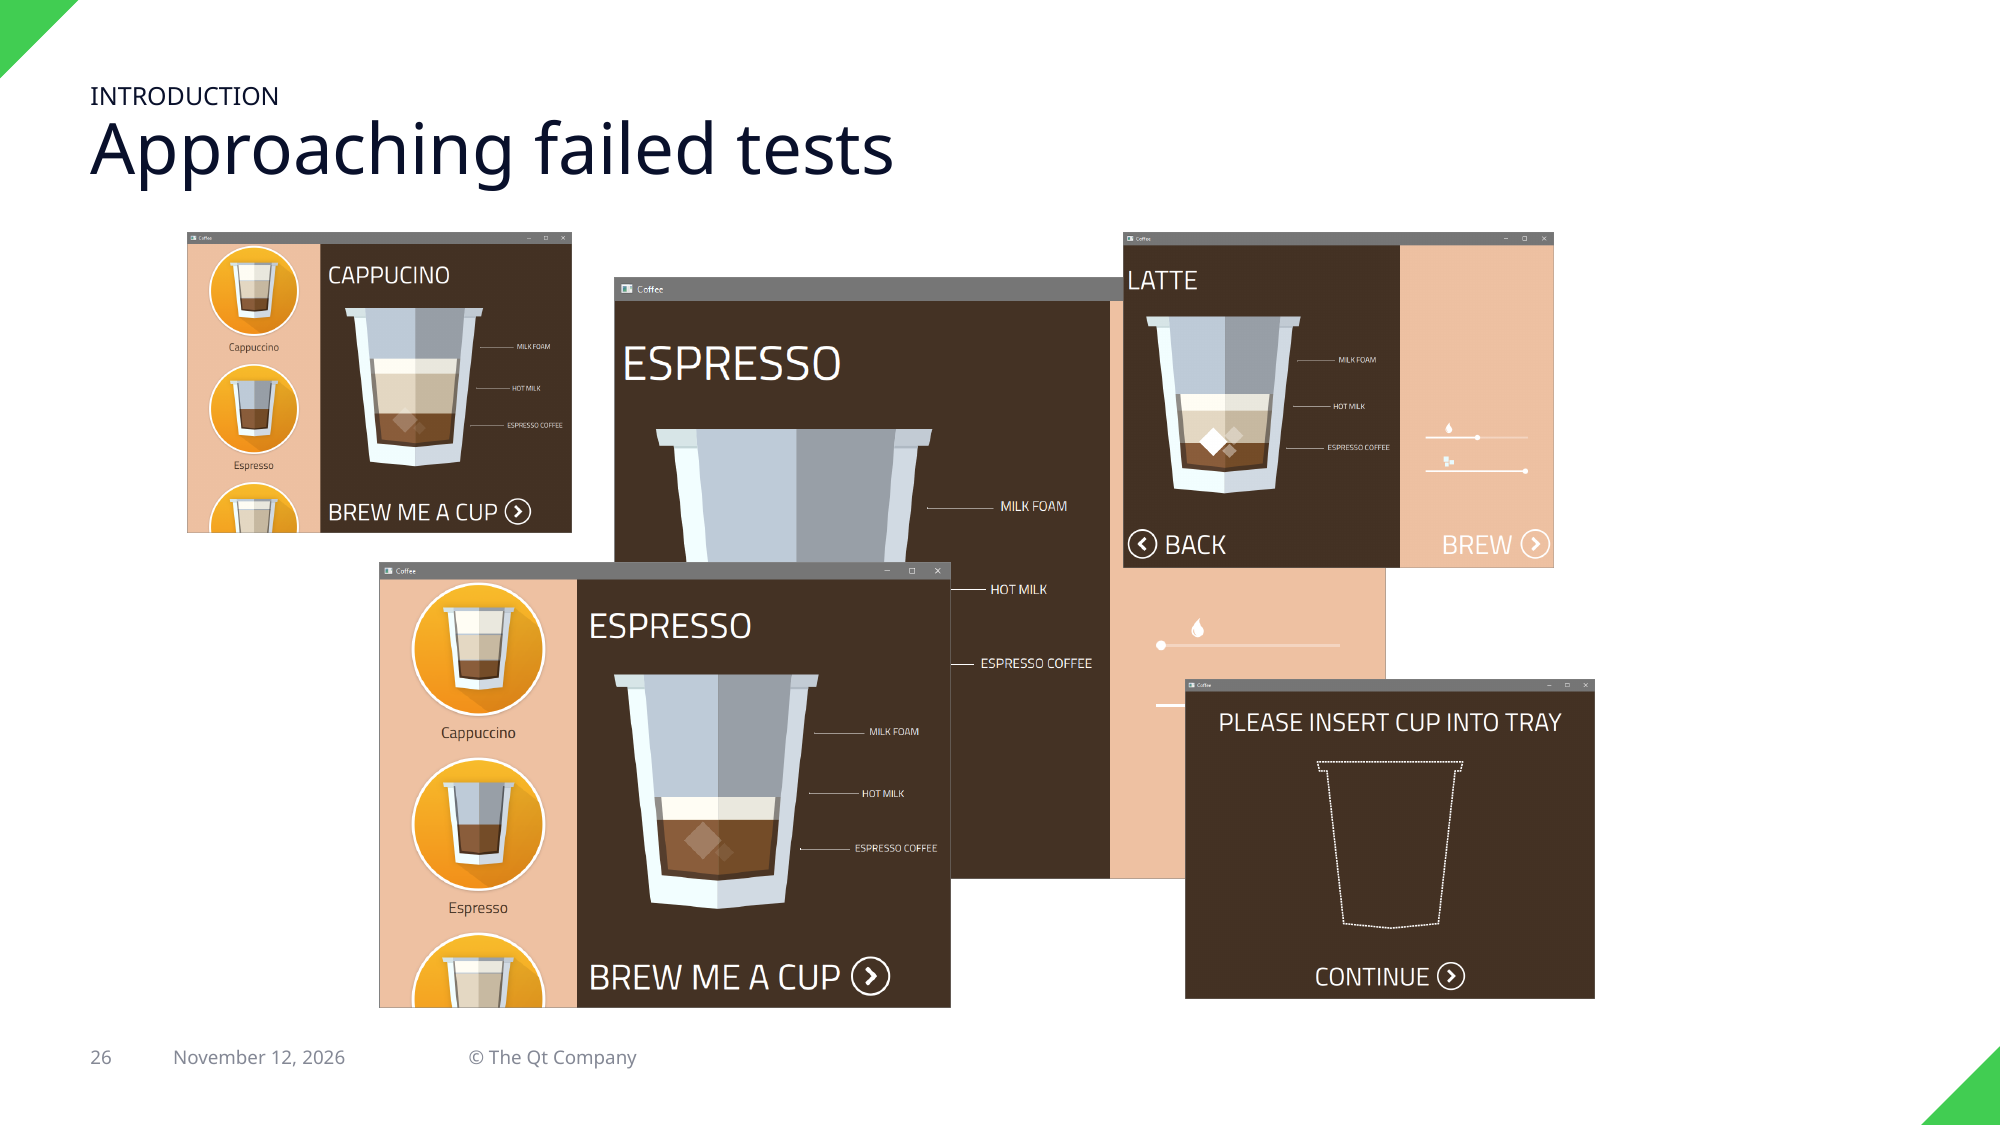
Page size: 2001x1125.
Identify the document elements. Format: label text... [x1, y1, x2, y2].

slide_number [174, 1046, 468, 1071]
picture [187, 232, 572, 533]
picture [379, 232, 1595, 1008]
list introduction [90, 78, 1910, 114]
title Approaching failed tests [90, 114, 1910, 268]
footer © The Qt Company [468, 1046, 1910, 1071]
slide_number 26 [90, 1046, 174, 1071]
